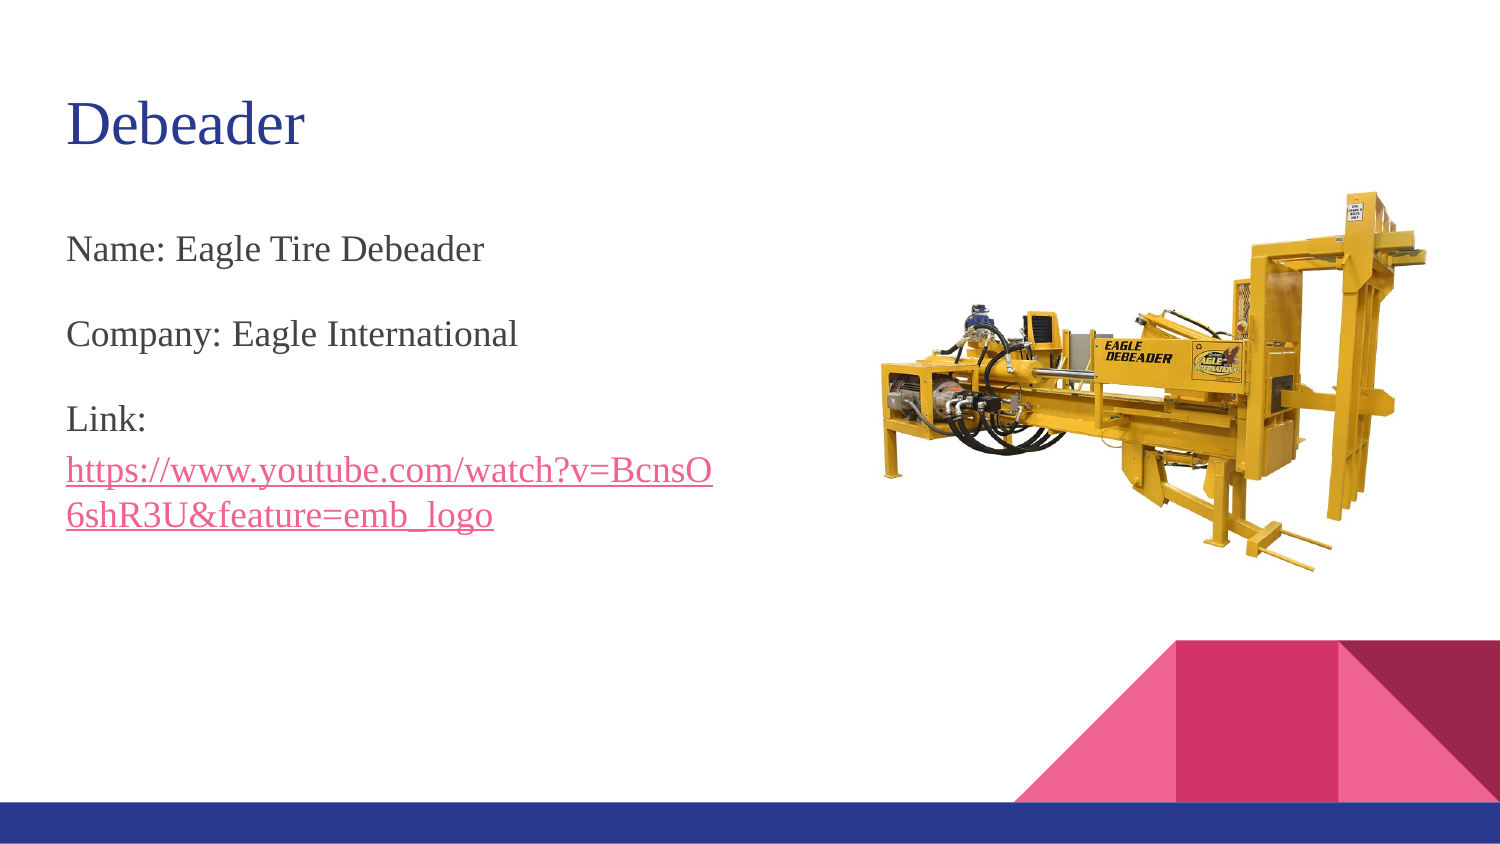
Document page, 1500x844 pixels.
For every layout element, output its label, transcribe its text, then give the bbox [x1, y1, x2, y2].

list Name: Eagle Tire Debeader Company: Eagle International Link:https://www.youtube.com/watch?v=BcnsO6shR3U&feature=emb_logo [51, 201, 742, 750]
title Debeader [51, 67, 1449, 167]
picture [790, 149, 1500, 623]
